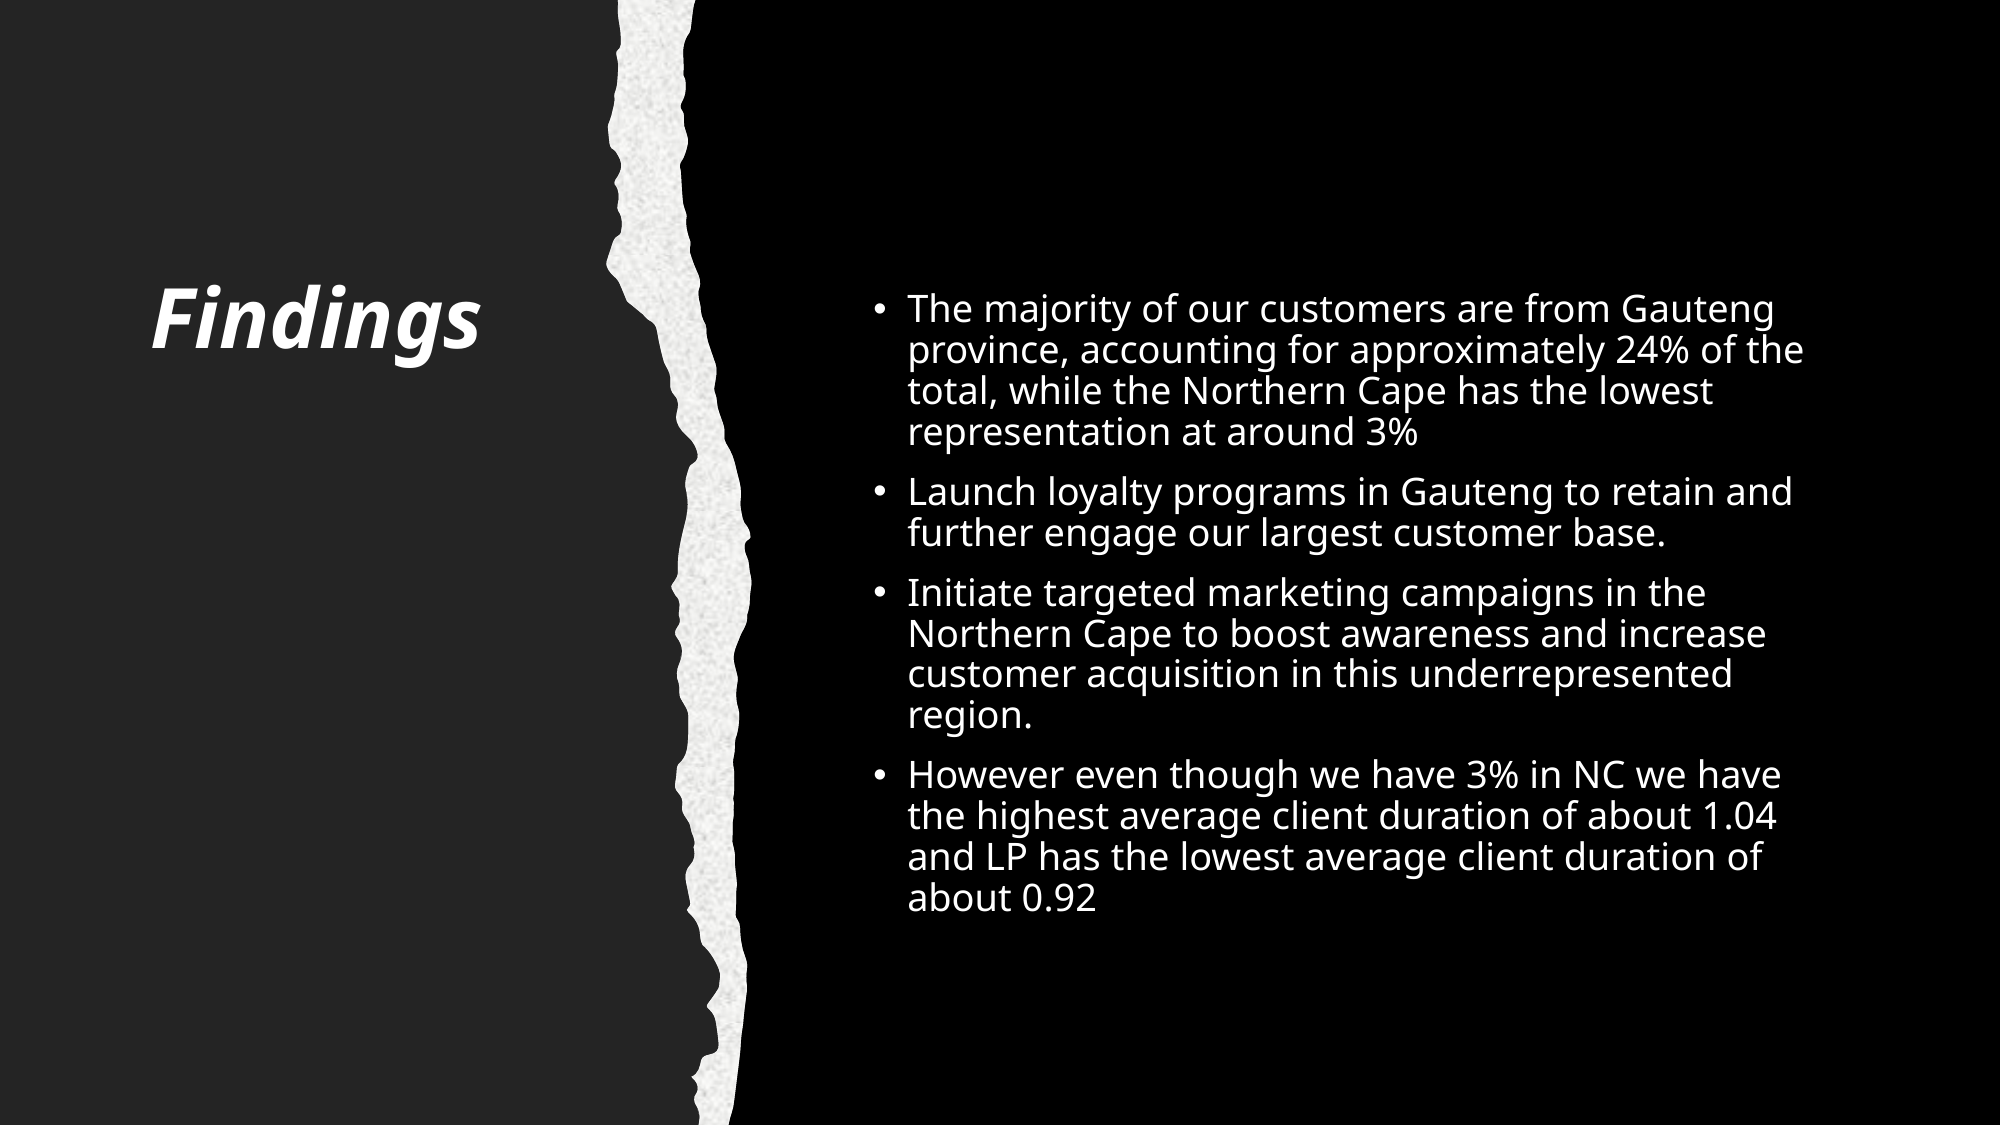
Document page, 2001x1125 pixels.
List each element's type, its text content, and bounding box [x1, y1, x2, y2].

text_box [752, 0, 2000, 1125]
list The majority of our customers are from Gauteng province, accounting for approximately 24% of the total, while the Northern Cape has the lowest representation at around 3% Launch loyalty programs in Gauteng to retain and further engage our largest customer base. Initiate targeted marketing campaigns in the Northern Cape to boost awareness and increase customer acquisition in this underrepresented region. However even though we have 3% in NC we have the highest average client duration of about 1.04 and LP has the lowest average client duration of about 0.92 [858, 282, 1866, 931]
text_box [0, 0, 752, 1125]
